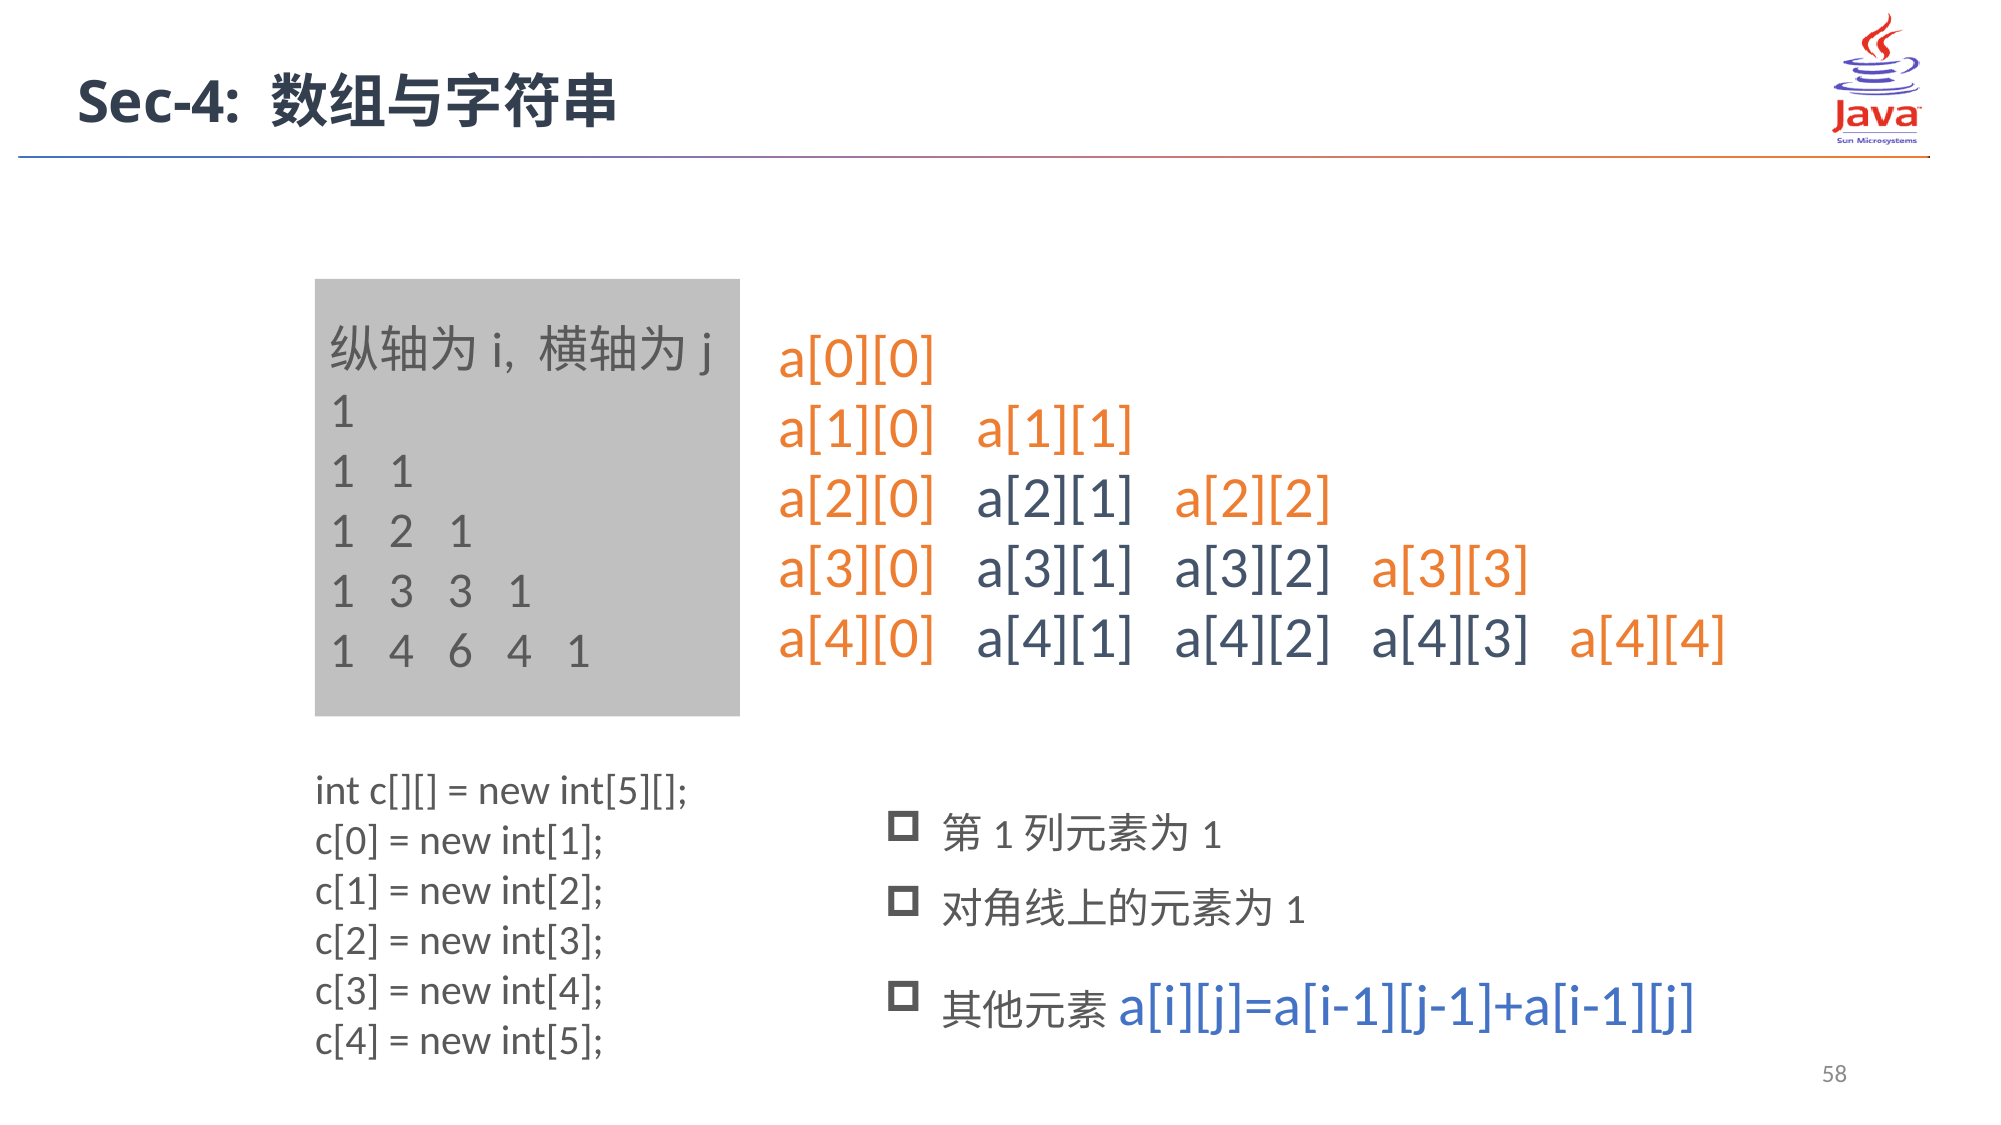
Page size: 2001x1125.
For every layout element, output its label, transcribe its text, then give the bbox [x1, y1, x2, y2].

slide_number 58 [1412, 1042, 1863, 1103]
text_box a[0][0] a[1][0] a[1][1] a[2][0] a[2][1] a[2][2] a[3][0] a[3][1] a[3][2] a[3][3] a[4][0] a[4][1] a[4][2] a[4][3] a[4][4] [763, 312, 1756, 677]
text_box Sec-4: 数组与字符串 [75, 62, 1047, 135]
text_box int c[][] = new int[5][]; c[0] = new int[1]; c[1] = new int[2]; c[2] = new int[3]; c[3] = new int[4]; c[4] = new int[5]; [300, 755, 832, 1071]
text_box 第1列元素为1 对角线上的元素为1 其他元素a[i][j]=a[i-1][j-1]+a[i-1][j] [870, 774, 1721, 1045]
picture [1825, 9, 1930, 149]
text_box 纵轴为i, 横轴为j 1 1 1 1 2 1 1 3 3 1 1 4 6 4 1 [314, 278, 740, 717]
